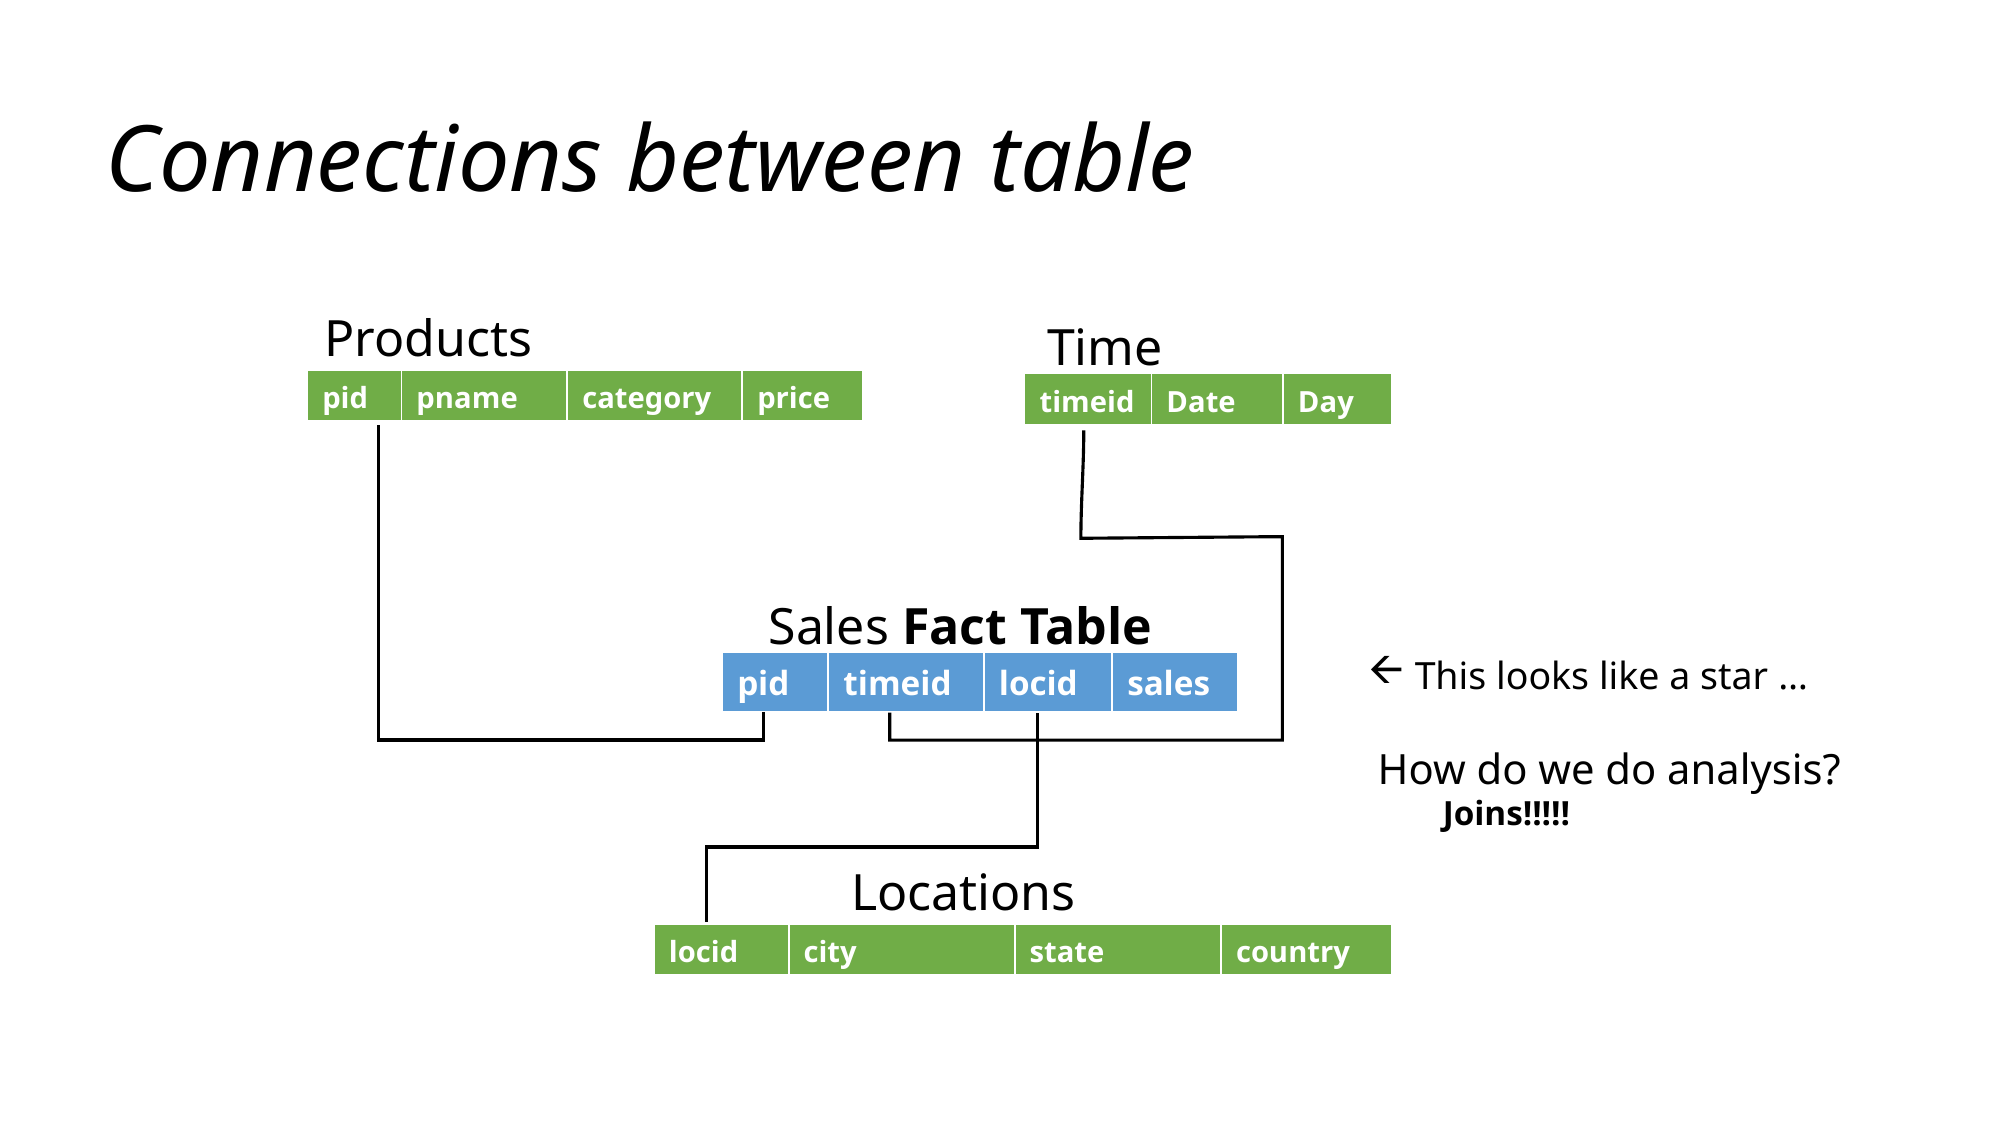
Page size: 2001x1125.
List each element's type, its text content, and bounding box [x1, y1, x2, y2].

table_header city [790, 925, 1014, 974]
text_box This looks like a star … How do we do analysis? Joins!!!!! [1353, 645, 1856, 885]
table_header Date [1152, 374, 1282, 424]
title Connections between table [90, 52, 1863, 271]
table_header timeid [1025, 374, 1151, 424]
text_box Sales Fact Table [753, 587, 975, 662]
table_header category [568, 371, 741, 420]
text_box [888, 430, 1284, 742]
text_box Time [1032, 307, 1178, 383]
table_header Day [1284, 374, 1391, 424]
table_header pid [308, 371, 401, 420]
table_header pname [402, 371, 566, 420]
text_box [377, 425, 765, 742]
table_header locid [655, 925, 788, 974]
table_header pid [723, 653, 827, 711]
table_header price [743, 371, 862, 420]
text_box Locations [836, 852, 1092, 928]
table_header country [1222, 925, 1391, 974]
table_header state [1016, 925, 1220, 974]
table_header timeid [829, 662, 923, 711]
text_box Products [309, 299, 548, 375]
text_box [705, 713, 1039, 922]
